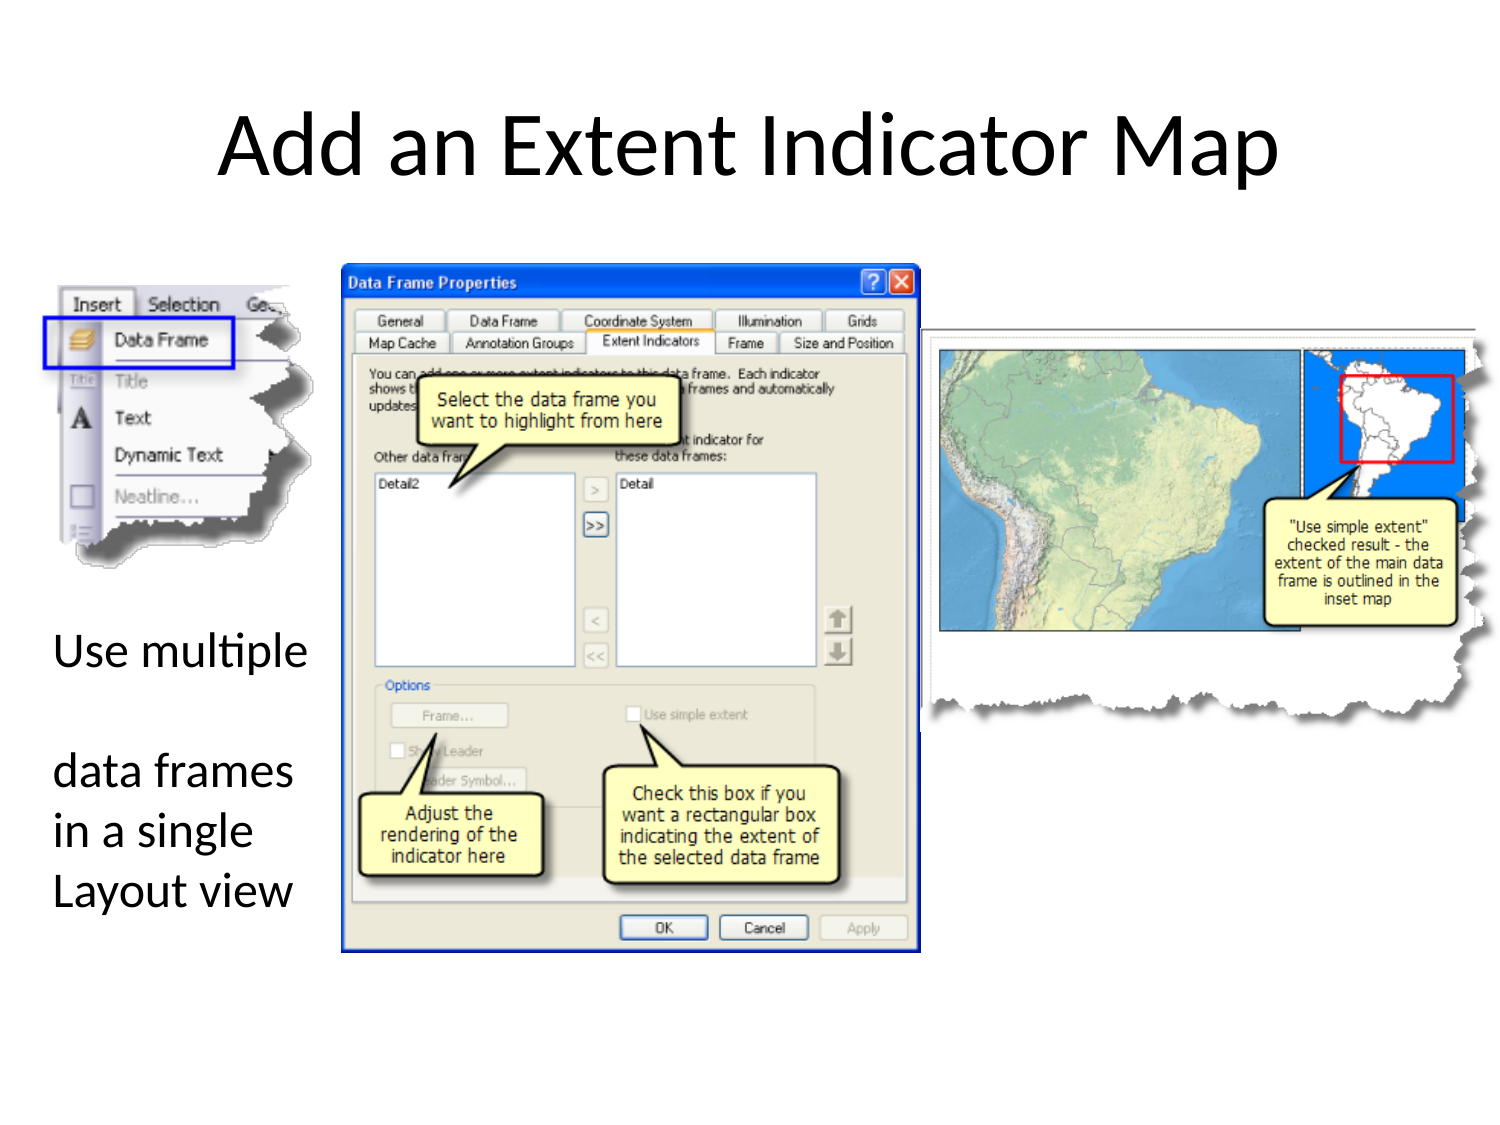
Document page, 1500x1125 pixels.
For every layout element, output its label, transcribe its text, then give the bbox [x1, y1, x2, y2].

picture [37, 284, 328, 578]
text_box Use multiple data frames in a single Layout view [37, 610, 328, 925]
title Add an Extent Indicator Map [75, 45, 1425, 233]
picture [340, 262, 1500, 953]
